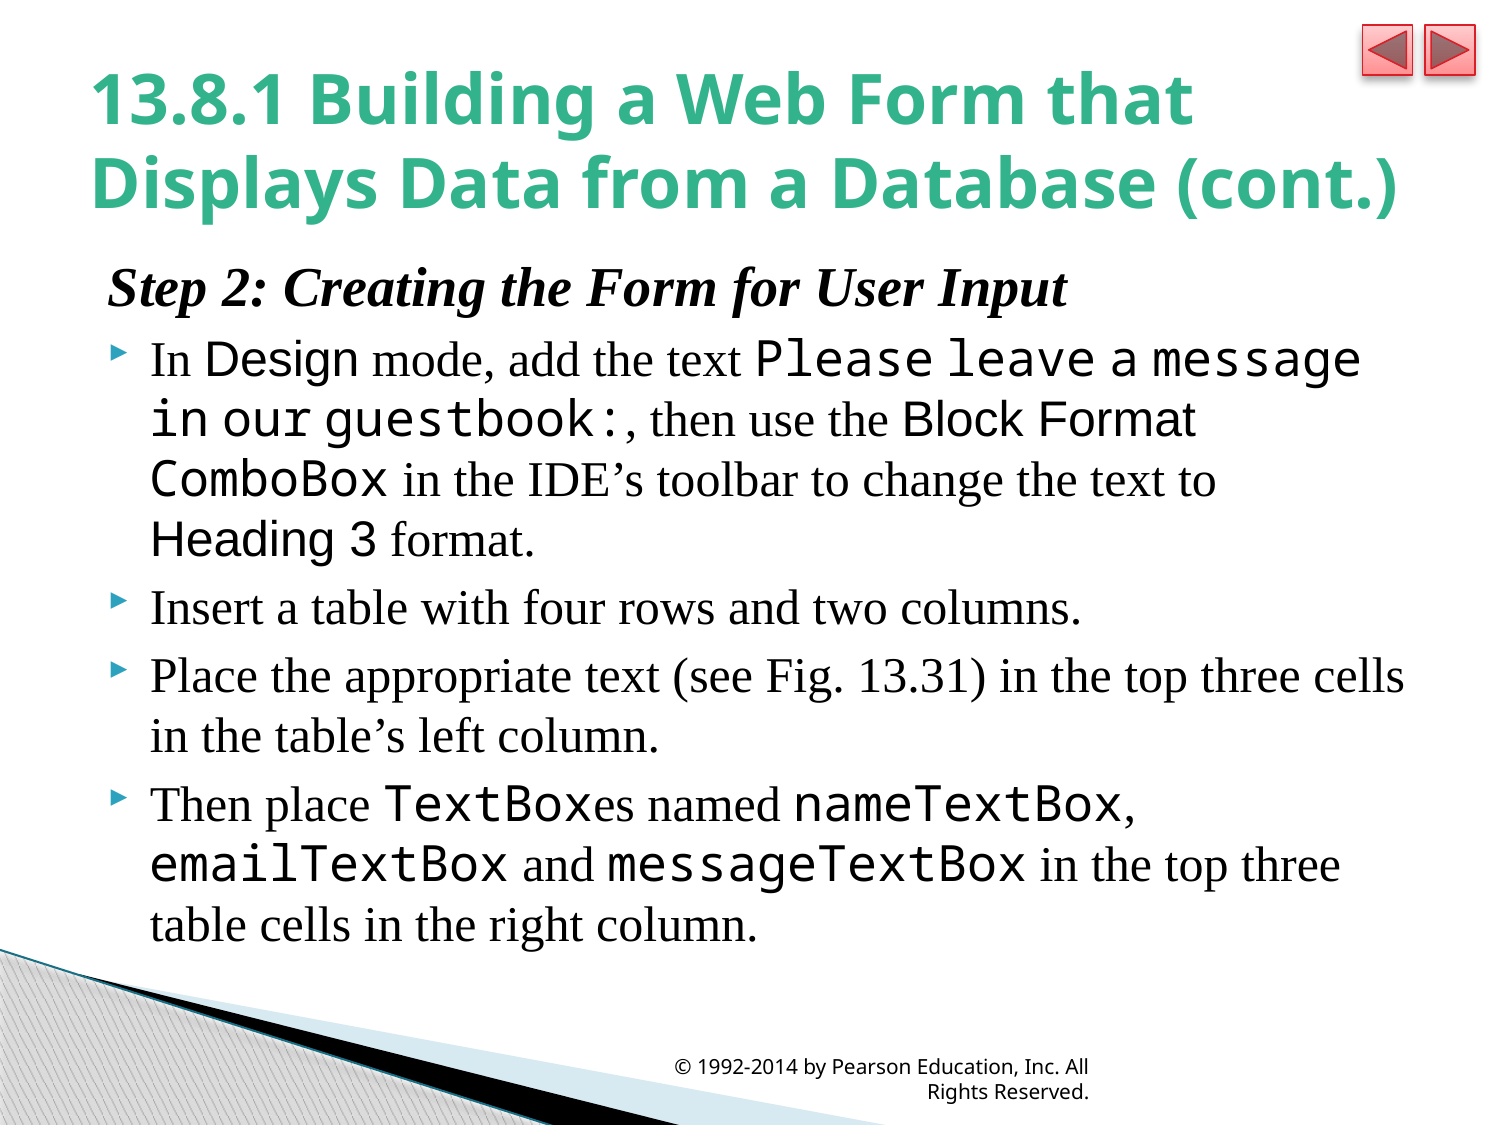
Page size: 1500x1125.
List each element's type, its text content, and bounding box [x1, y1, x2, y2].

title 13.8.1 Building a Web Form that Displays Data from a Database (cont.) [75, 45, 1425, 233]
footer © 1992-2014 by Pearson Education, Inc. All Rights Reserved. [650, 1051, 1105, 1112]
list Step 2: Creating the Form for User Input In Design mode, add the text Please leave a message in our guestbook:, then use the Block Format ComboBox in the IDE’s toolbar to change the text to Heading 3 format. Insert a table with four rows and two columns. Place the appropriate text (see Fig. 13.31) in the top three cells in the table’s left column. Then place TextBoxes named nameTextBox, emailTextBox and messageTextBox in the top three table cells in the right column. [75, 242, 1425, 986]
